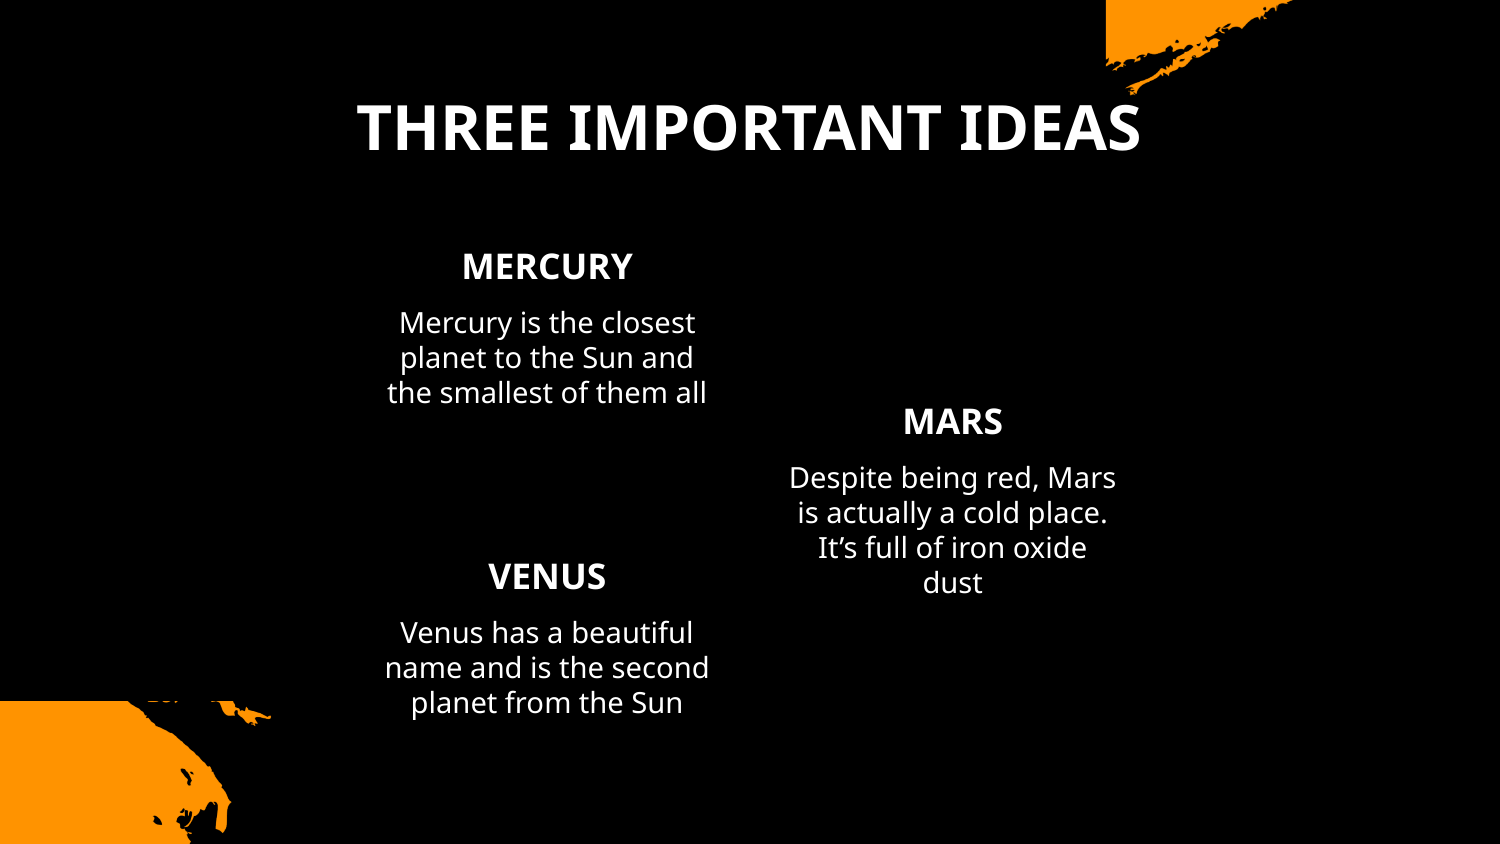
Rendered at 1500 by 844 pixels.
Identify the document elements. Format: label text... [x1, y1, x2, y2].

subtitle VENUS [365, 524, 730, 612]
title THREE IMPORTANT IDEAS [118, 72, 1382, 167]
picture [1105, 0, 1500, 201]
subtitle Mercury is the closest planet to the Sun and the smallest of them all [365, 302, 730, 433]
subtitle MARS [770, 369, 1135, 457]
subtitle MERCURY [365, 215, 730, 302]
subtitle Venus has a beautiful name and is the second planet from the Sun [365, 612, 730, 742]
picture [0, 701, 291, 844]
subtitle Despite being red, Mars is actually a cold place. It’s full of iron oxide dust [770, 457, 1135, 588]
